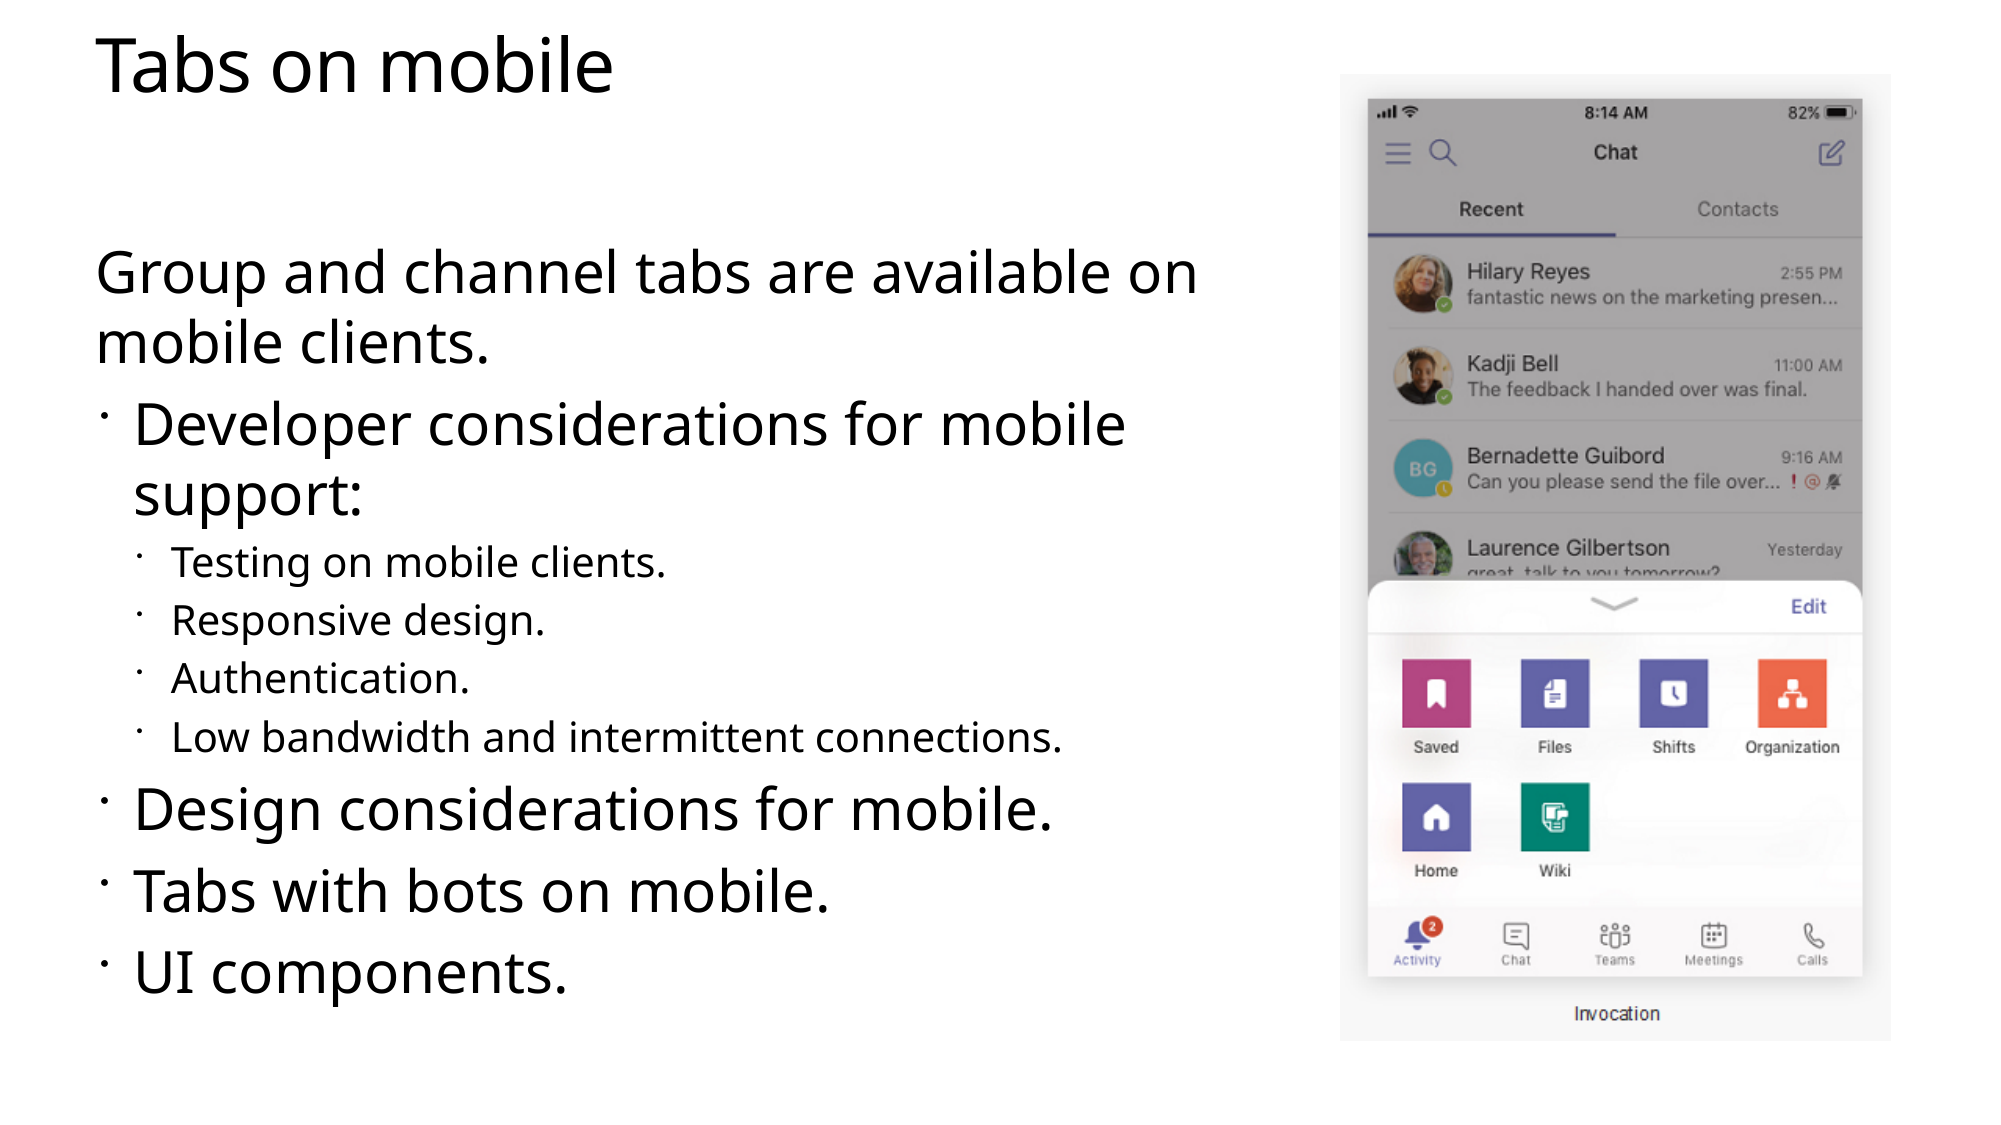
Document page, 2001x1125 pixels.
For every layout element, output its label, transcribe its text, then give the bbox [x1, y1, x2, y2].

list Group and channel tabs are available on mobile clients. Developer considerations for mobile support: Testing on mobile clients. Responsive design. Authentication. Low bandwidth and intermittent connections. Design considerations for mobile. Tabs with bots on mobile. UI components. [95, 235, 1293, 1019]
picture [1340, 74, 1892, 1041]
title Tabs on mobile [95, 18, 1821, 236]
